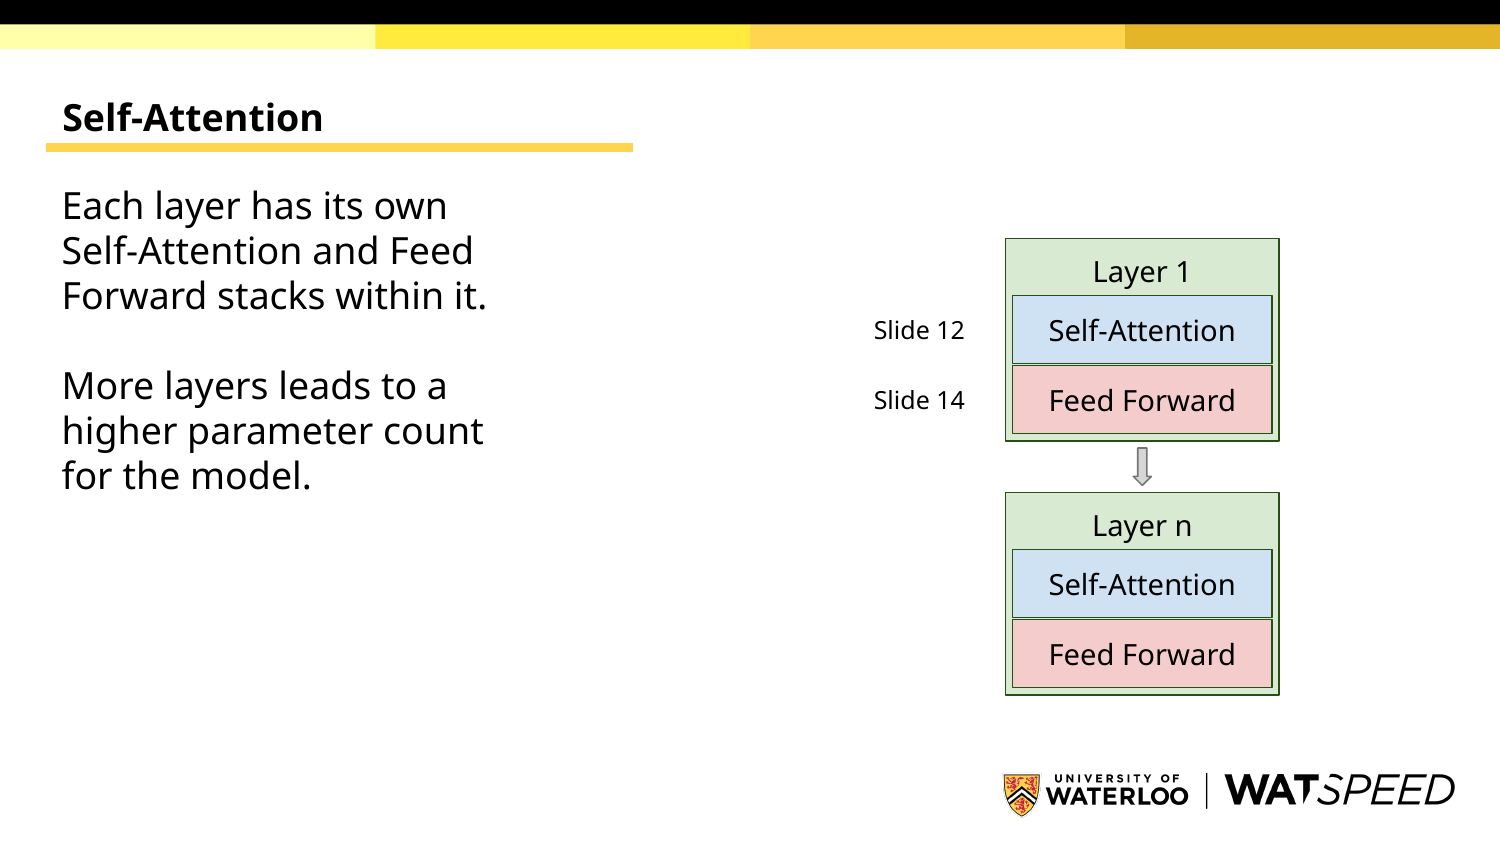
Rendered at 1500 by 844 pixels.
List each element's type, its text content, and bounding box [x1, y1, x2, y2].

text_box Self-Attention [1012, 549, 1272, 618]
text_box Slide 12 [840, 299, 999, 360]
text_box Layer n [1005, 492, 1280, 696]
text_box Layer 1 [1005, 238, 1280, 442]
text_box [1133, 447, 1152, 486]
title Self-Attention [51, 72, 1449, 167]
text_box Feed Forward [1012, 619, 1272, 688]
text_box Self-Attention [1012, 295, 1272, 364]
text_box Feed Forward [1012, 365, 1272, 434]
text_box Each layer has its own Self-Attention and Feed Forward stacks within it. More layers leads to a higher parameter count for the model. [46, 166, 510, 486]
text_box Slide 14 [840, 369, 999, 430]
picture [976, 738, 1484, 844]
